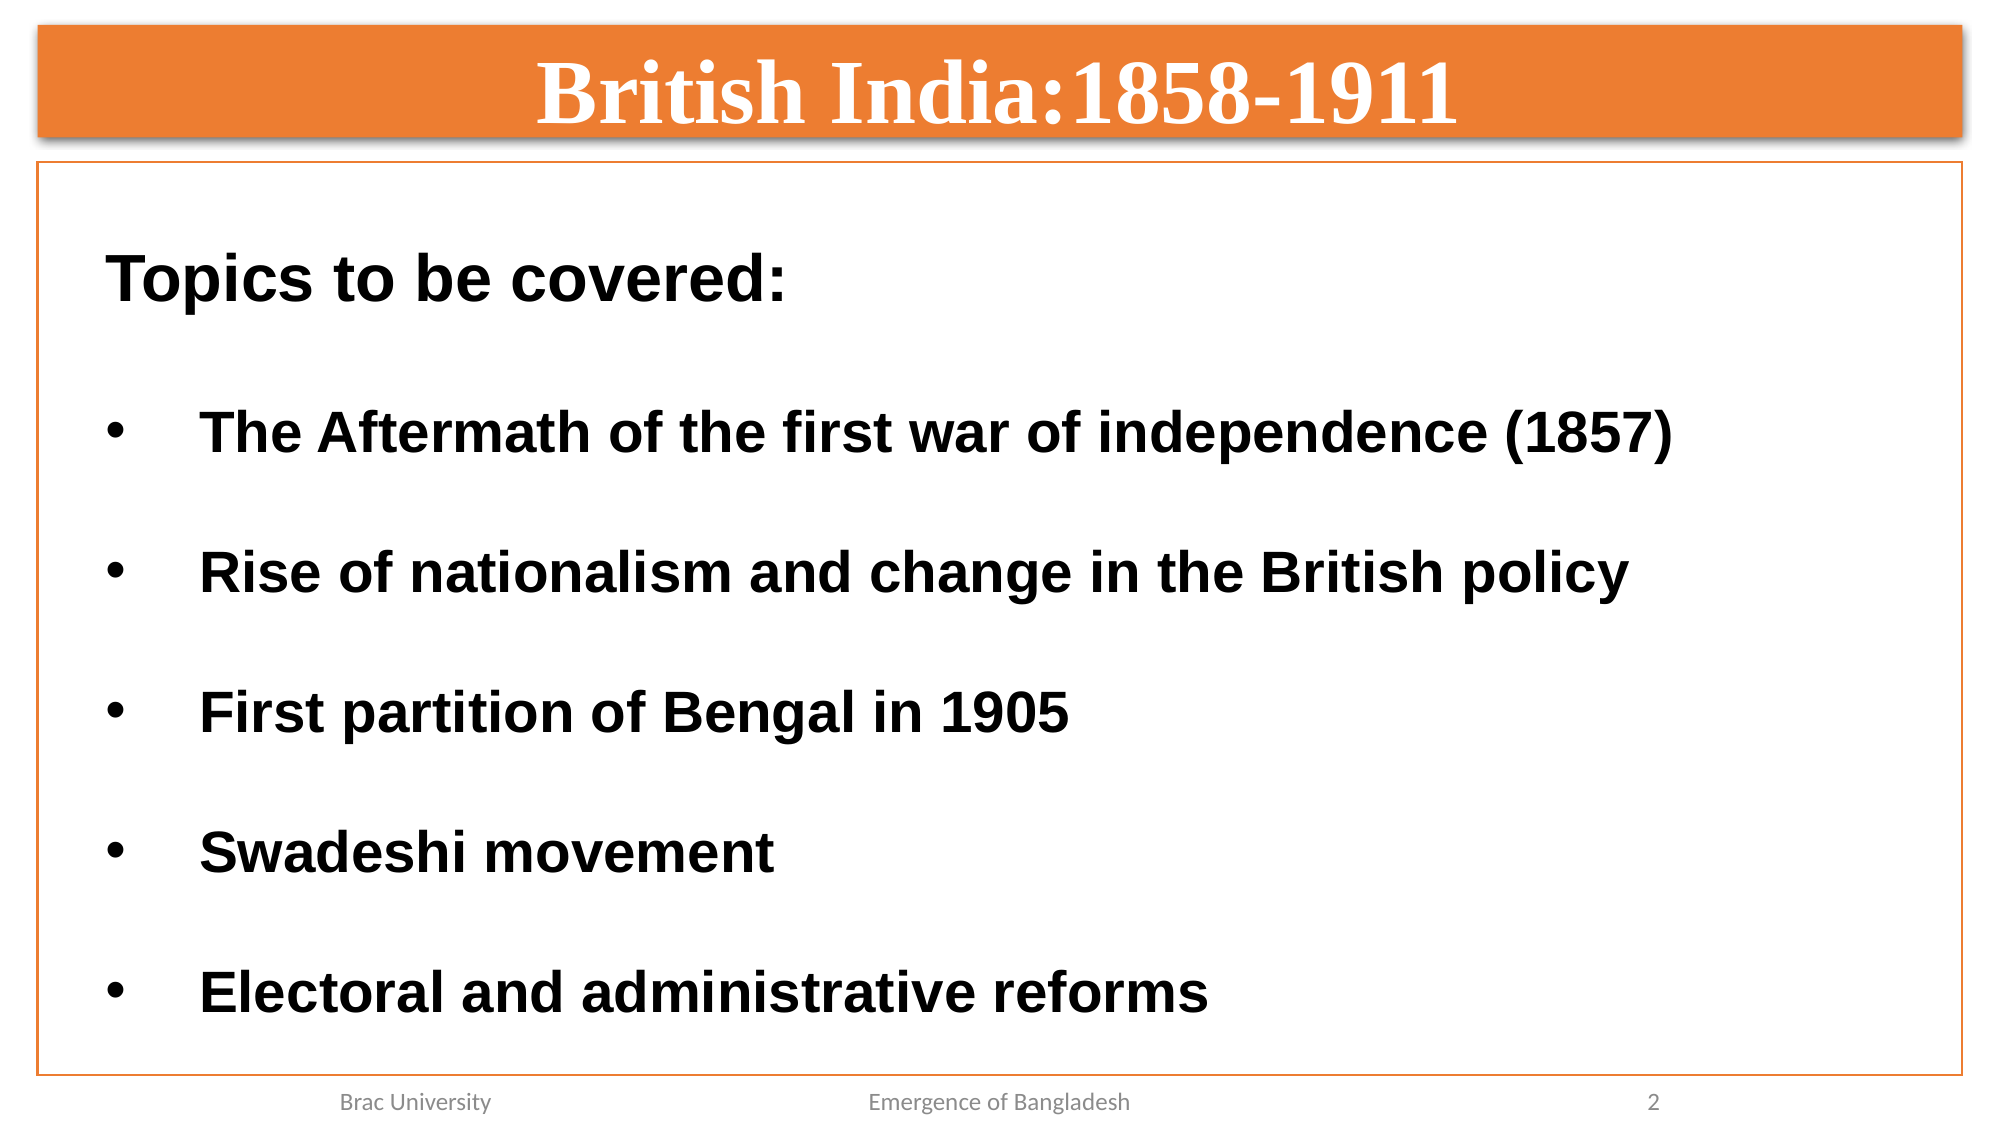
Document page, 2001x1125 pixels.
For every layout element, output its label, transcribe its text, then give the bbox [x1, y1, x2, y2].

slide_number Brac University [324, 1076, 675, 1125]
text_box Topics to be covered: The Aftermath of the first war of independence (1857) Rise of nationalism and change in the British policy First partition of Bengal in 1905 Swadeshi movement Electoral and administrative reforms [90, 227, 1911, 1032]
text_box British India:1858-1911 [37, 24, 1963, 138]
footer Emergence of Bangladesh [762, 1076, 1238, 1125]
text_box [36, 161, 1963, 1076]
slide_number 2 [1325, 1076, 1675, 1125]
